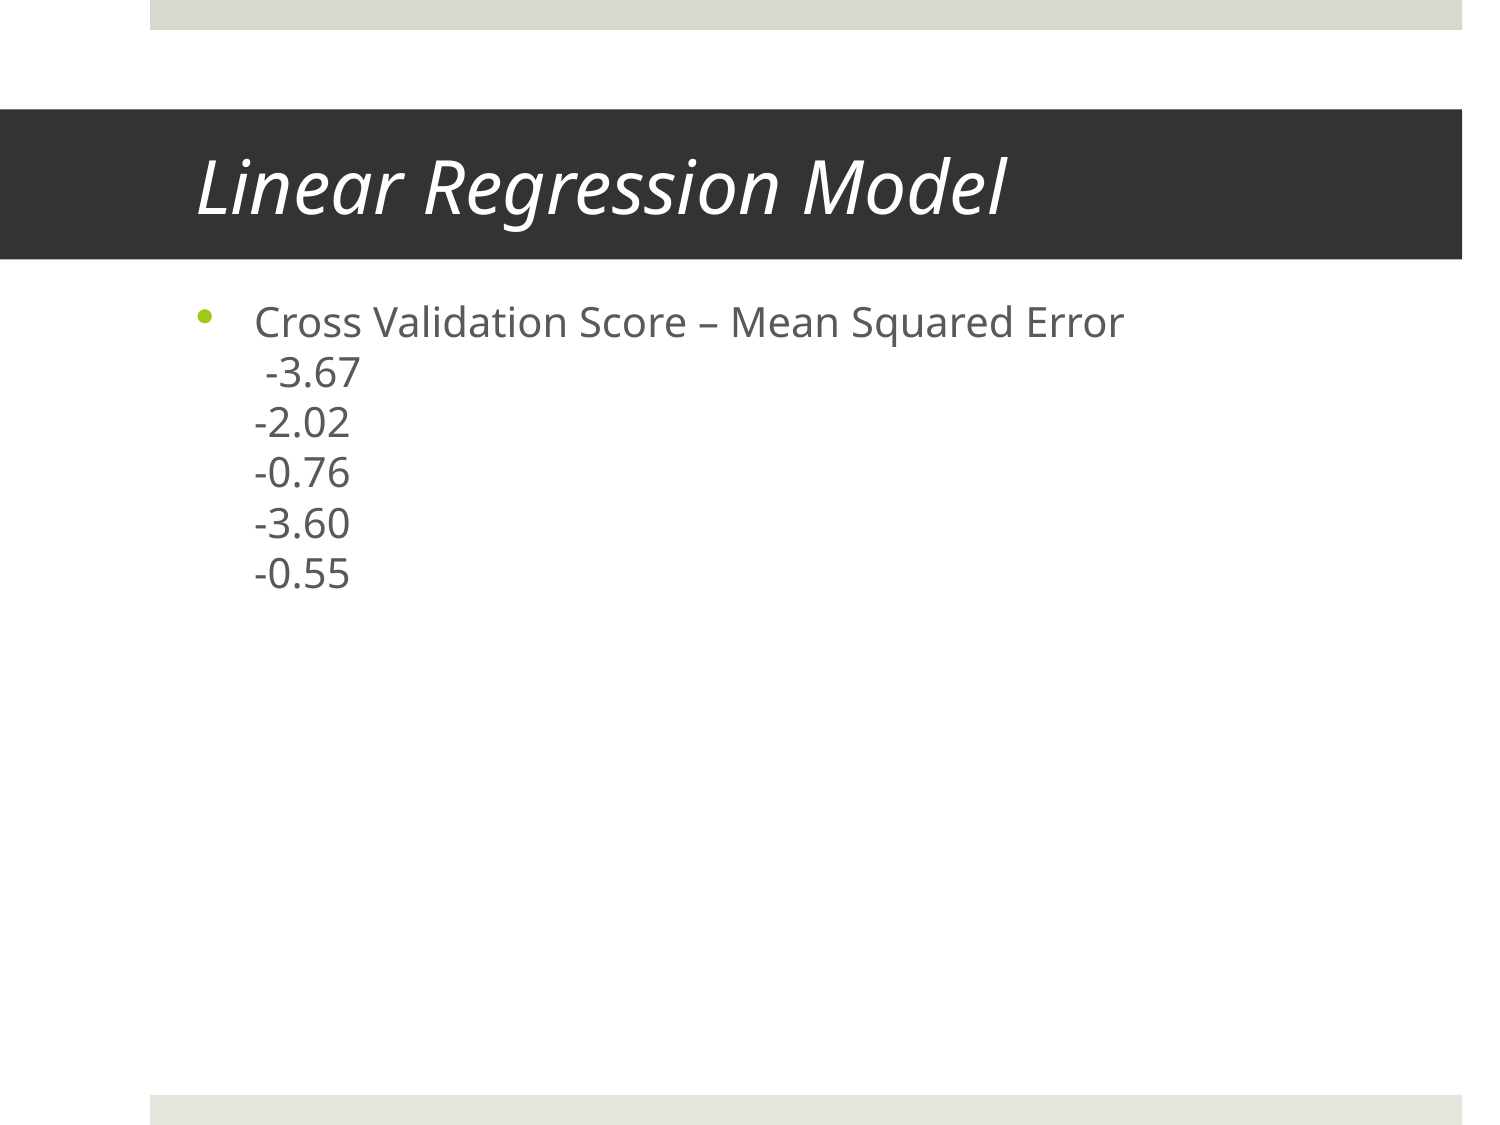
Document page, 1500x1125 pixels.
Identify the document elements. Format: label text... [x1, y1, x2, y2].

title Linear Regression Model [0, 109, 1463, 260]
list Cross Validation Score – Mean Squared Error -3.67 -2.02 -0.76 -3.60 -0.55 [182, 288, 1432, 1053]
